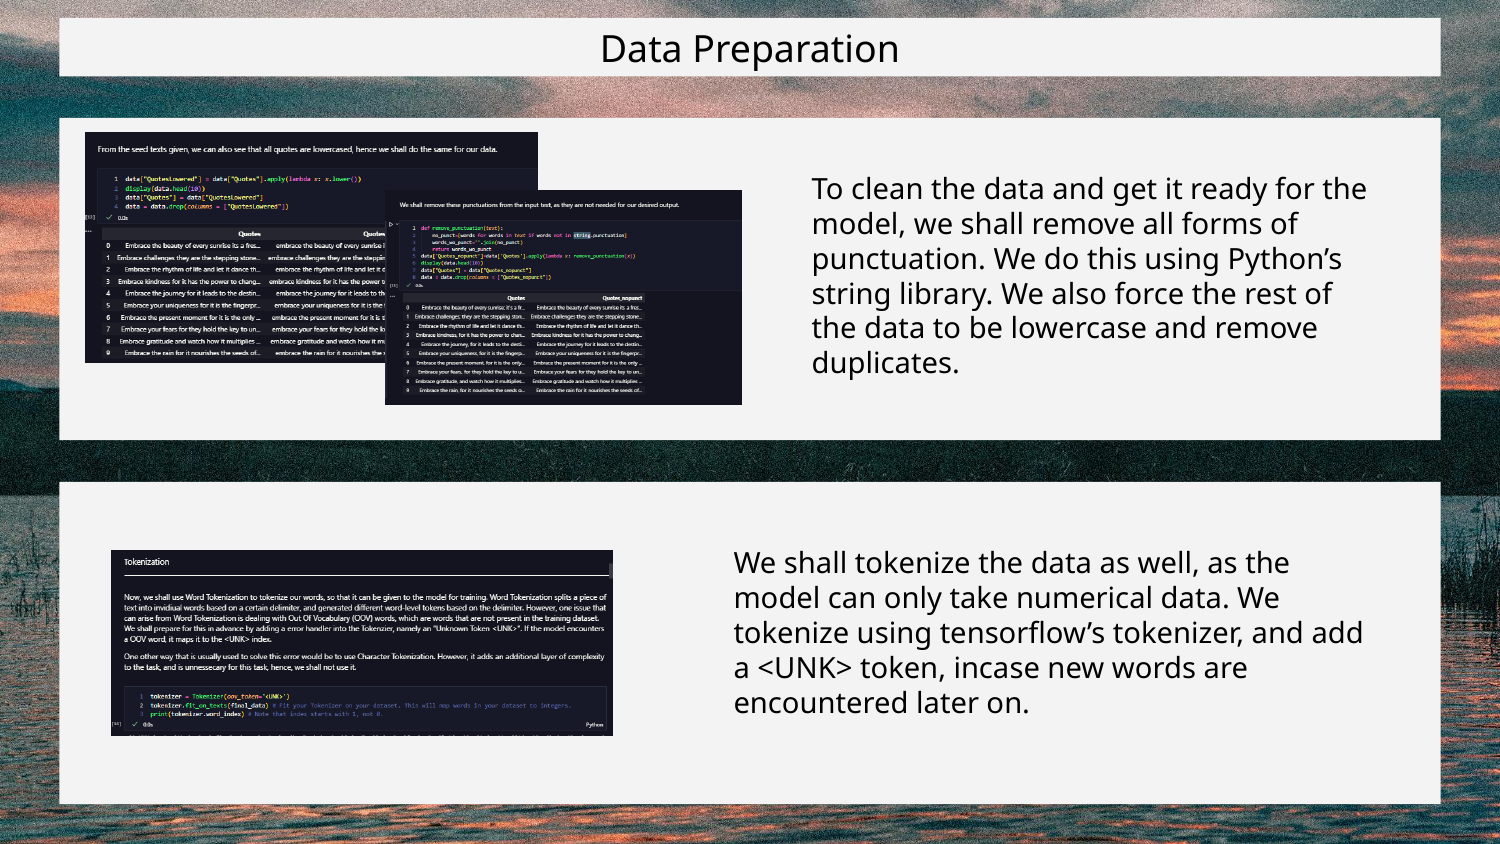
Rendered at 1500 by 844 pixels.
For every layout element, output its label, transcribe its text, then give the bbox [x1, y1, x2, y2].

text_box [59, 481, 1441, 805]
text_box We shall tokenize the data as well, as the model can only take numerical data. We tokenize using tensorflow’s tokenizer, and add a <UNK> token, incase new words are encountered later on. [718, 536, 1389, 727]
text_box To clean the data and get it ready for the model, we shall remove all forms of punctuation. We do this using Python’s string library. We also force the rest of the data to be lowercase and remove duplicates. [796, 162, 1385, 388]
text_box Data Preparation [59, 17, 1441, 77]
picture [0, 0, 1500, 844]
text_box [59, 117, 1441, 441]
